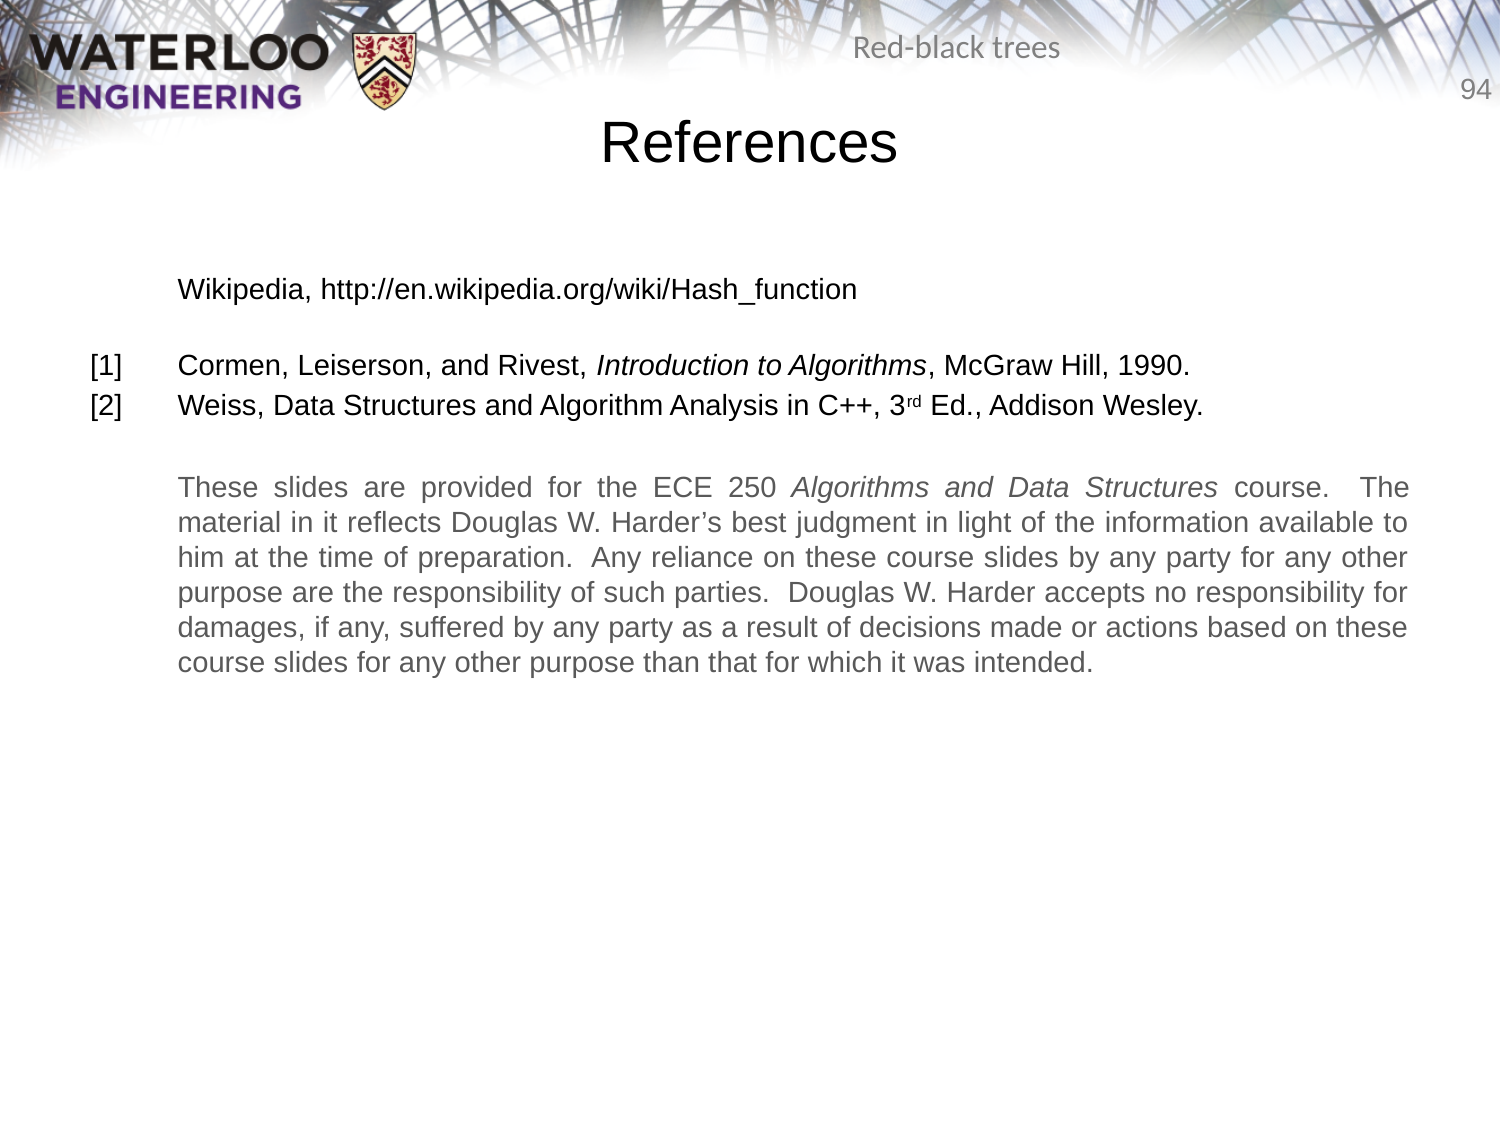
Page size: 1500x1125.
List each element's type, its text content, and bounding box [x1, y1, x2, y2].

title References [74, 44, 1426, 233]
list Wikipedia, http://en.wikipedia.org/wiki/Hash_function [1] Cormen, Leiserson, and Rivest, Introduction to Algorithms, McGraw Hill, 1990. [2] Weiss, Data Structures and Algorithm Analysis in C++, 3rd Ed., Addison Wesley. These slides are provided for the ECE 250 Algorithms and Data Structures course. The material in it reflects Douglas W. Harder’s best judgment in light of the information available to him at the time of preparation. Any reliance on these course slides by any party for any other purpose are the responsibility of such parties. Douglas W. Harder accepts no responsibility for damages, if any, suffered by any party as a result of decisions made or actions based on these course slides for any other purpose than that for which it was intended. [74, 262, 1426, 1006]
picture [0, 0, 1500, 1125]
